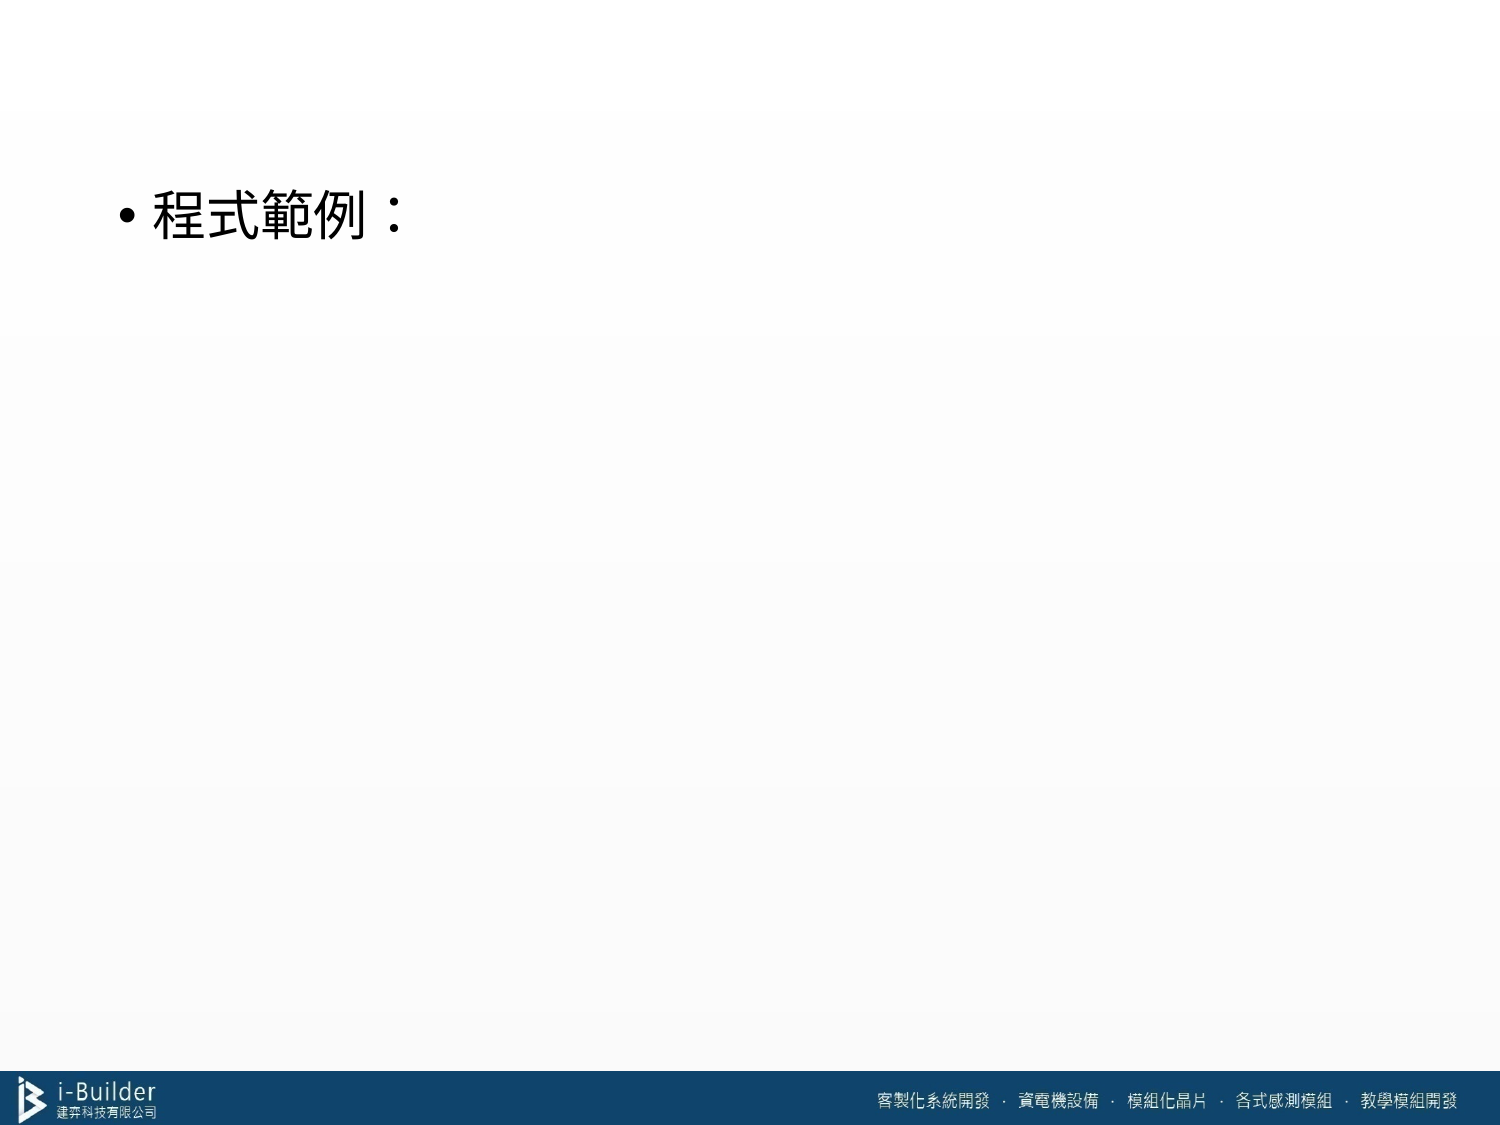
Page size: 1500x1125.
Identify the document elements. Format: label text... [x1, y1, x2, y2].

picture [0, 1071, 1500, 1125]
list 程式範例： [103, 181, 1397, 1014]
